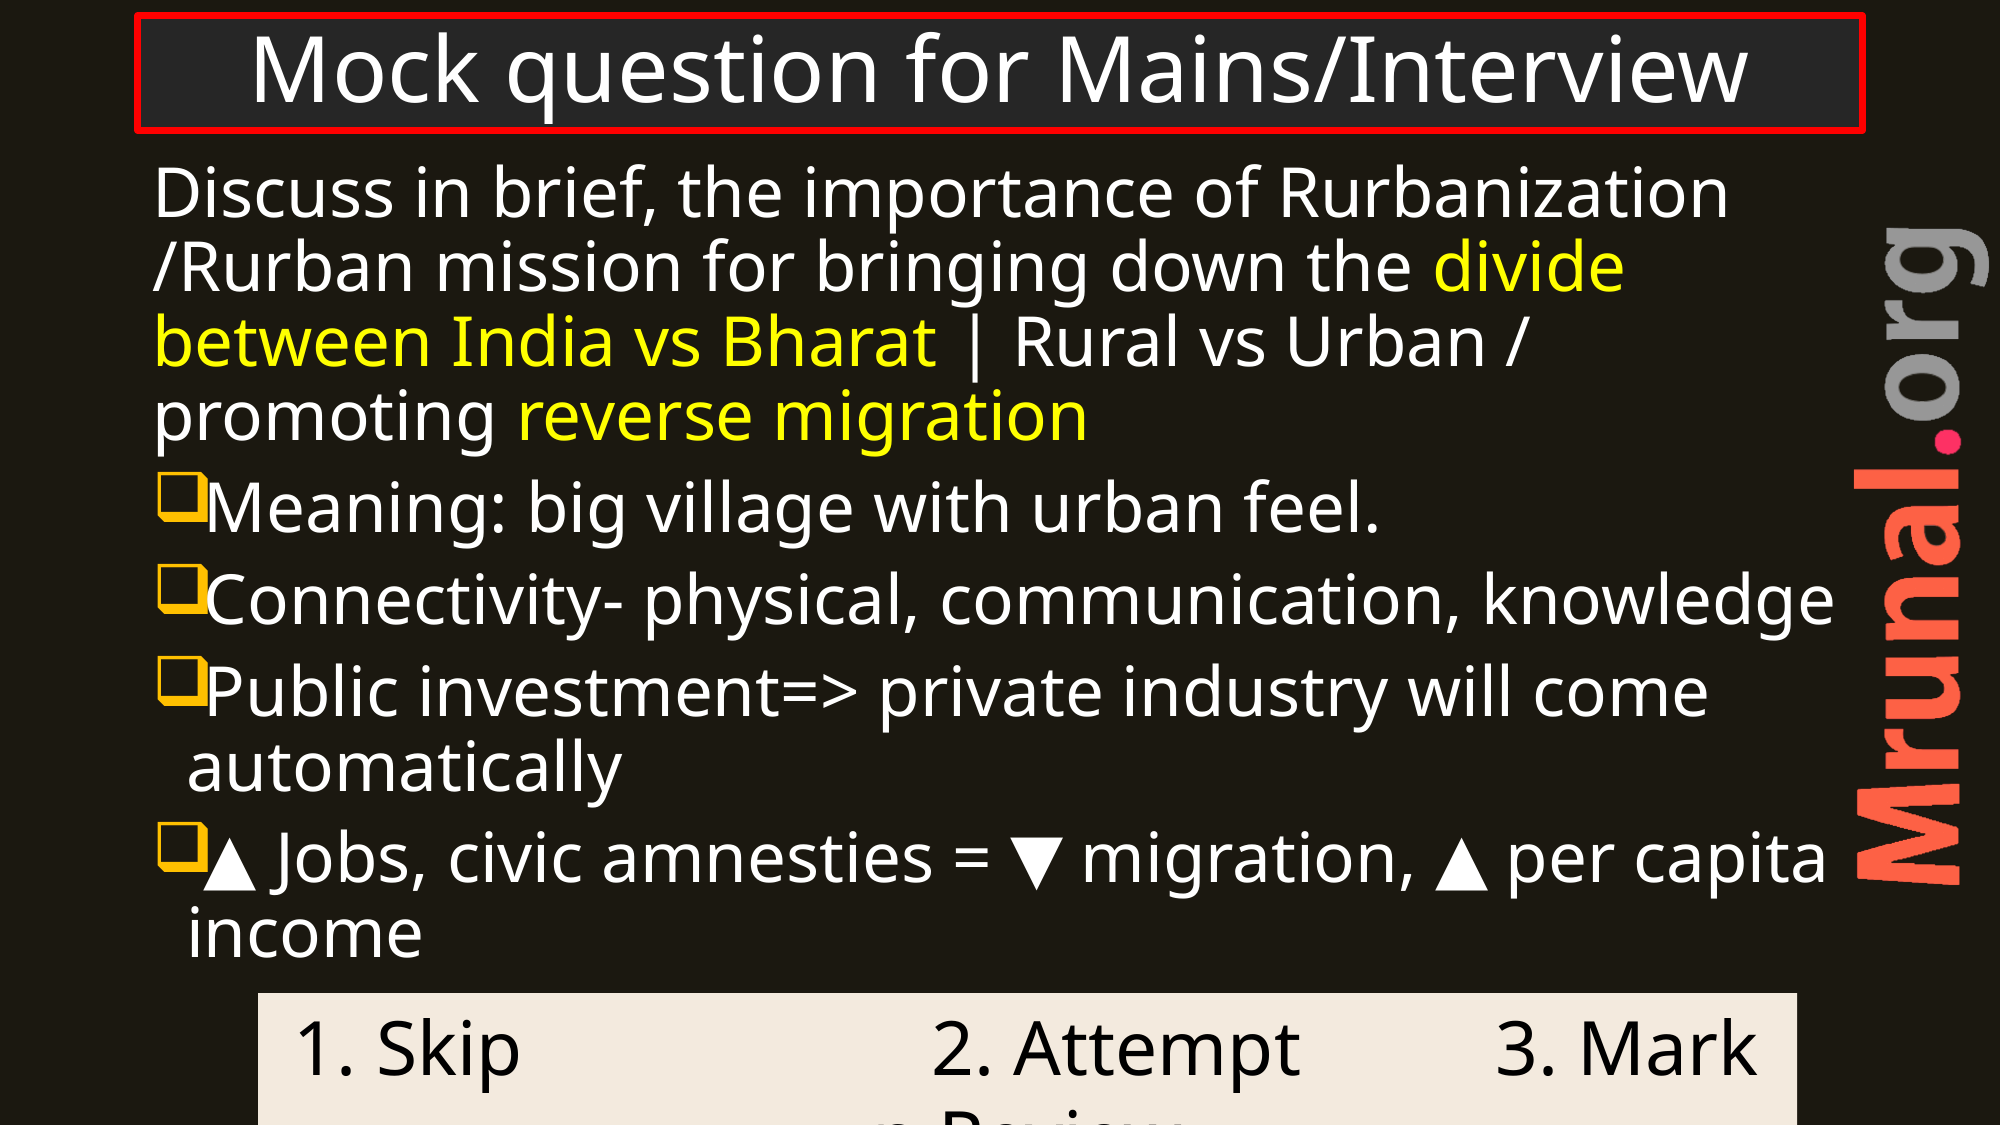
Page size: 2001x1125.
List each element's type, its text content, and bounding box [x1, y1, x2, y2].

title Mock question for Mains/Interview [134, 12, 1866, 134]
list Discuss in brief, the importance of Rurbanization /Rurban mission for bringing down the divide between India vs Bharat | Rural vs Urban / promoting reverse migration Meaning: big village with urban feel. Connectivity- physical, communication, knowledge Public investment=> private industry will come automatically ▲ Jobs, civic amnesties = ▼ migration, ▲ per capita income [137, 149, 1863, 1014]
picture [1863, 223, 2000, 894]
